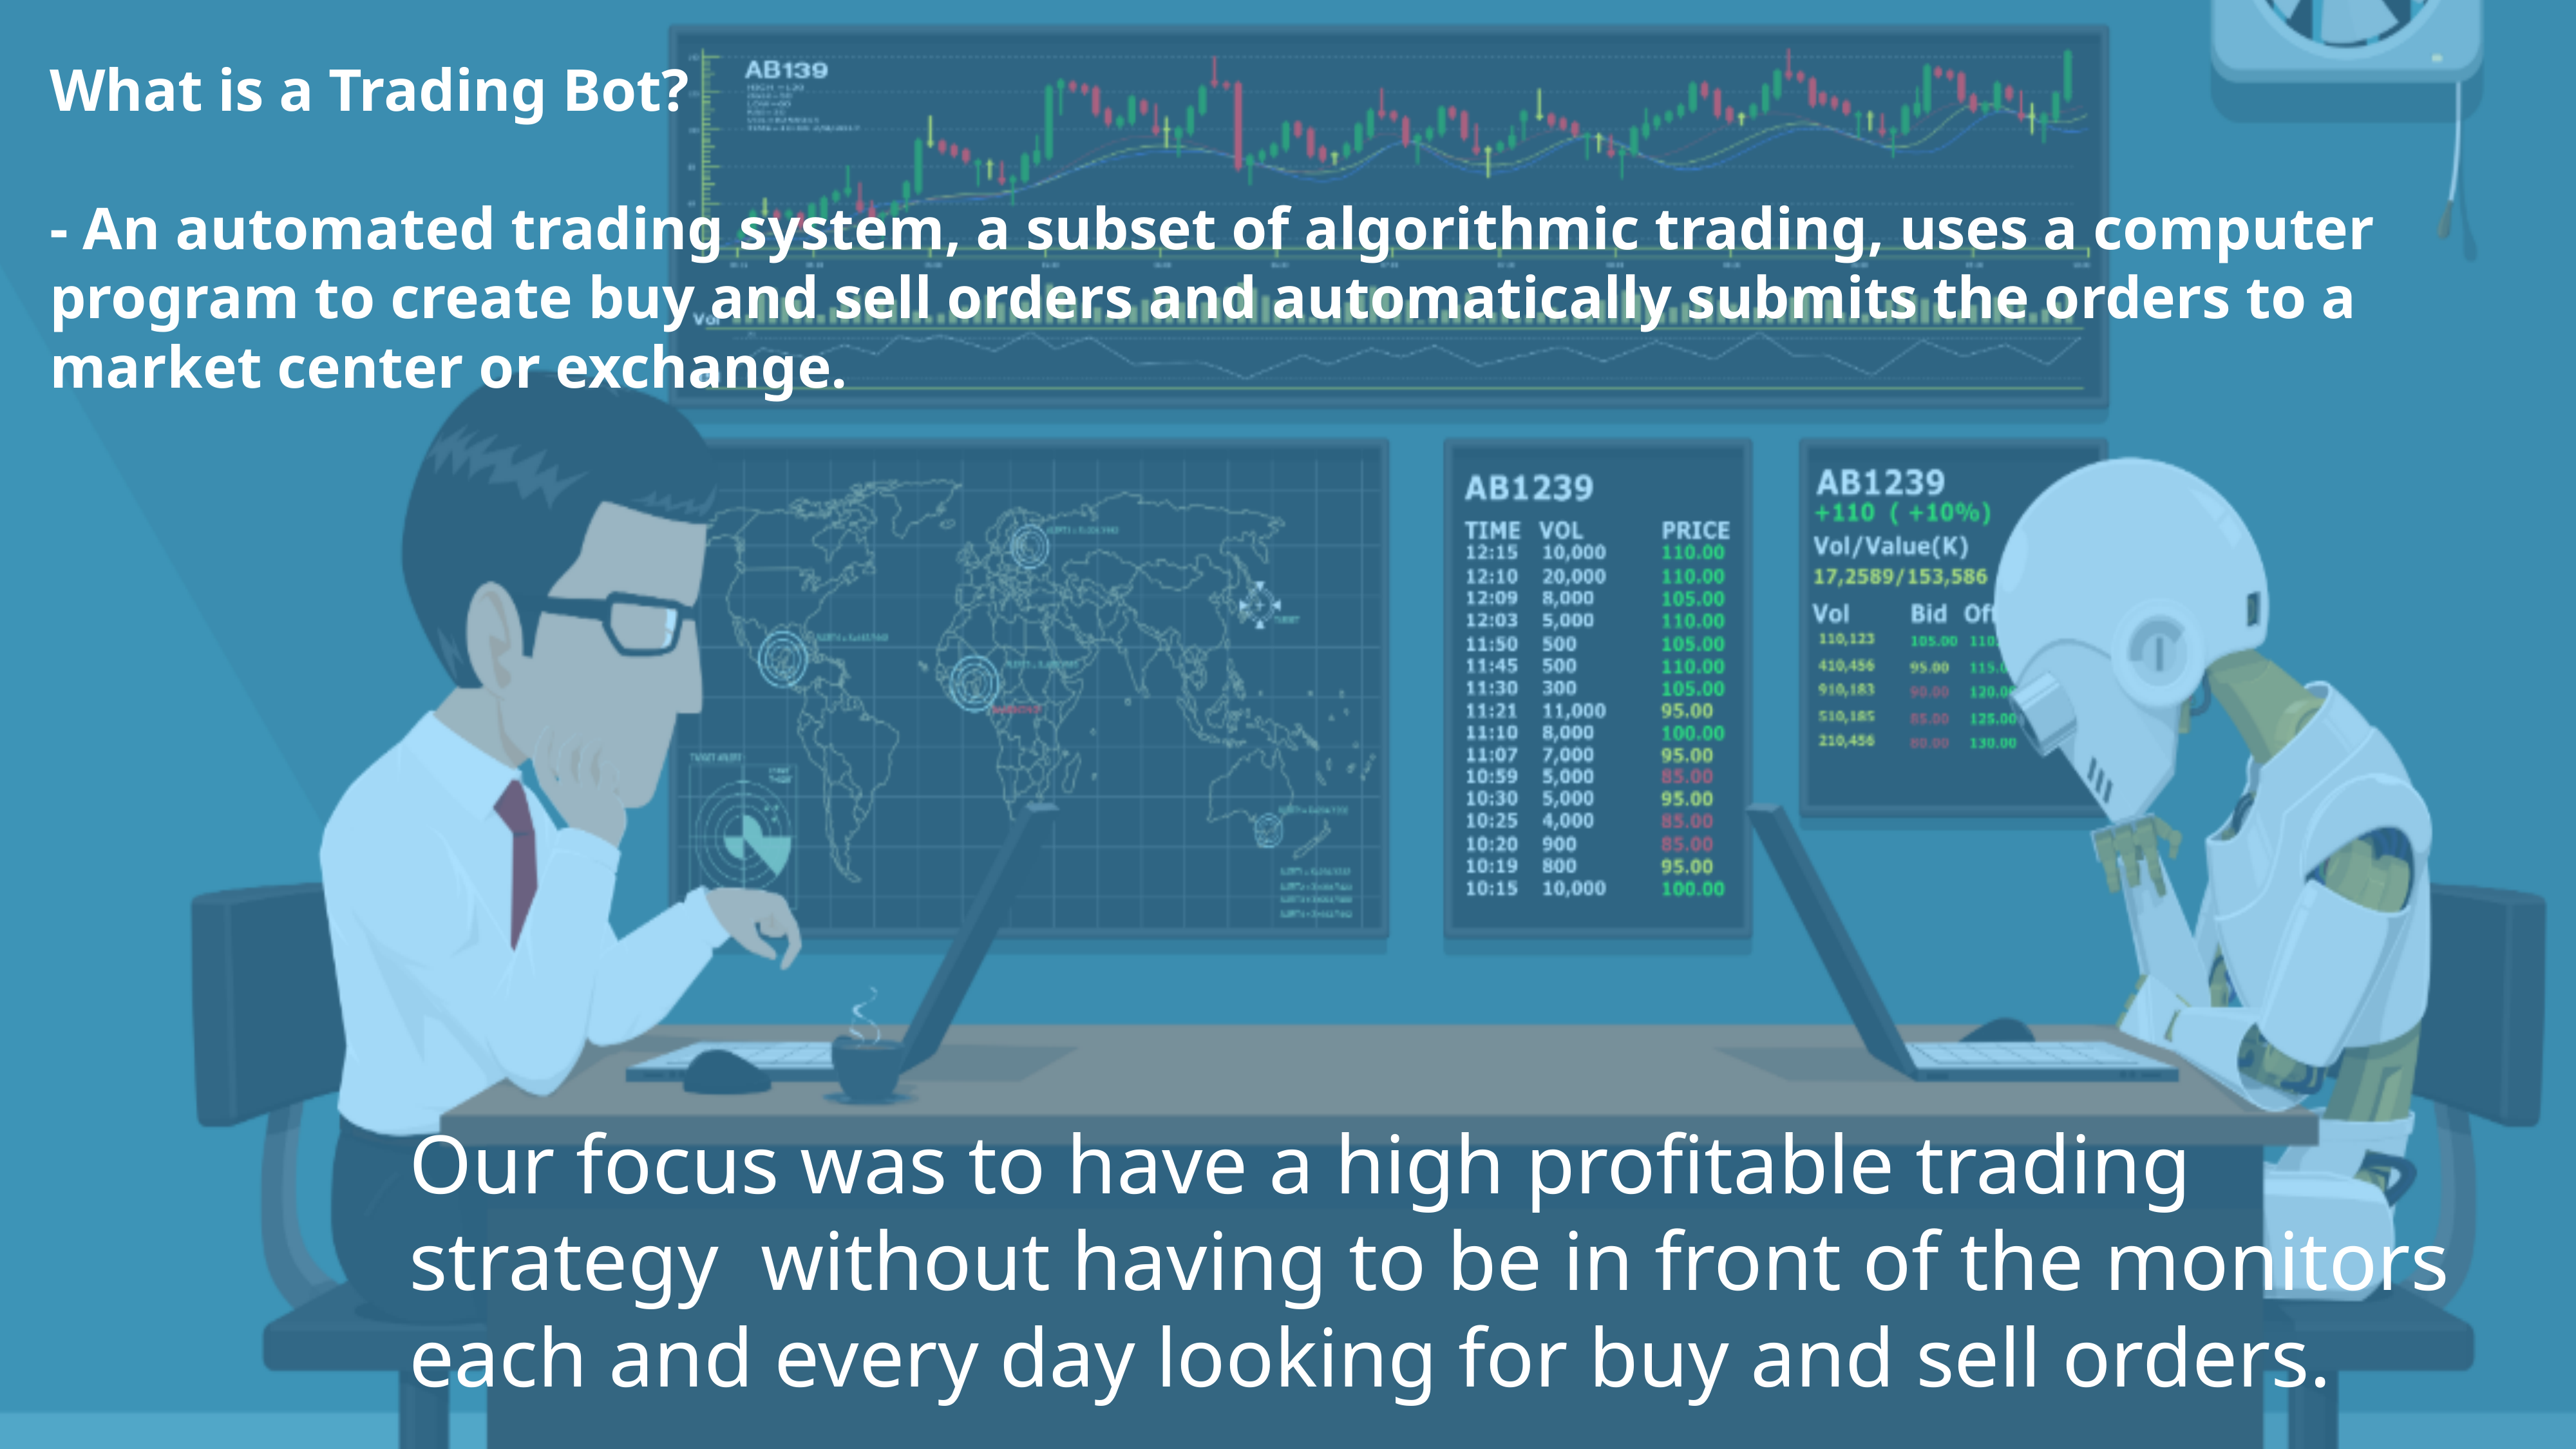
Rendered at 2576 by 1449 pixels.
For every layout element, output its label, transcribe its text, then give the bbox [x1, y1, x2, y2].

text_box Our focus was to have a high profitable trading strategy without having to be in front of the monitors each and every day looking for buy and sell orders. [403, 1107, 2478, 1408]
text_box What is a Trading Bot? - An automated trading system, a subset of algorithmic trading, uses a computer program to create buy and sell orders and automatically submits the orders to a market center or exchange. [44, 48, 2532, 405]
picture [0, 0, 2576, 1449]
